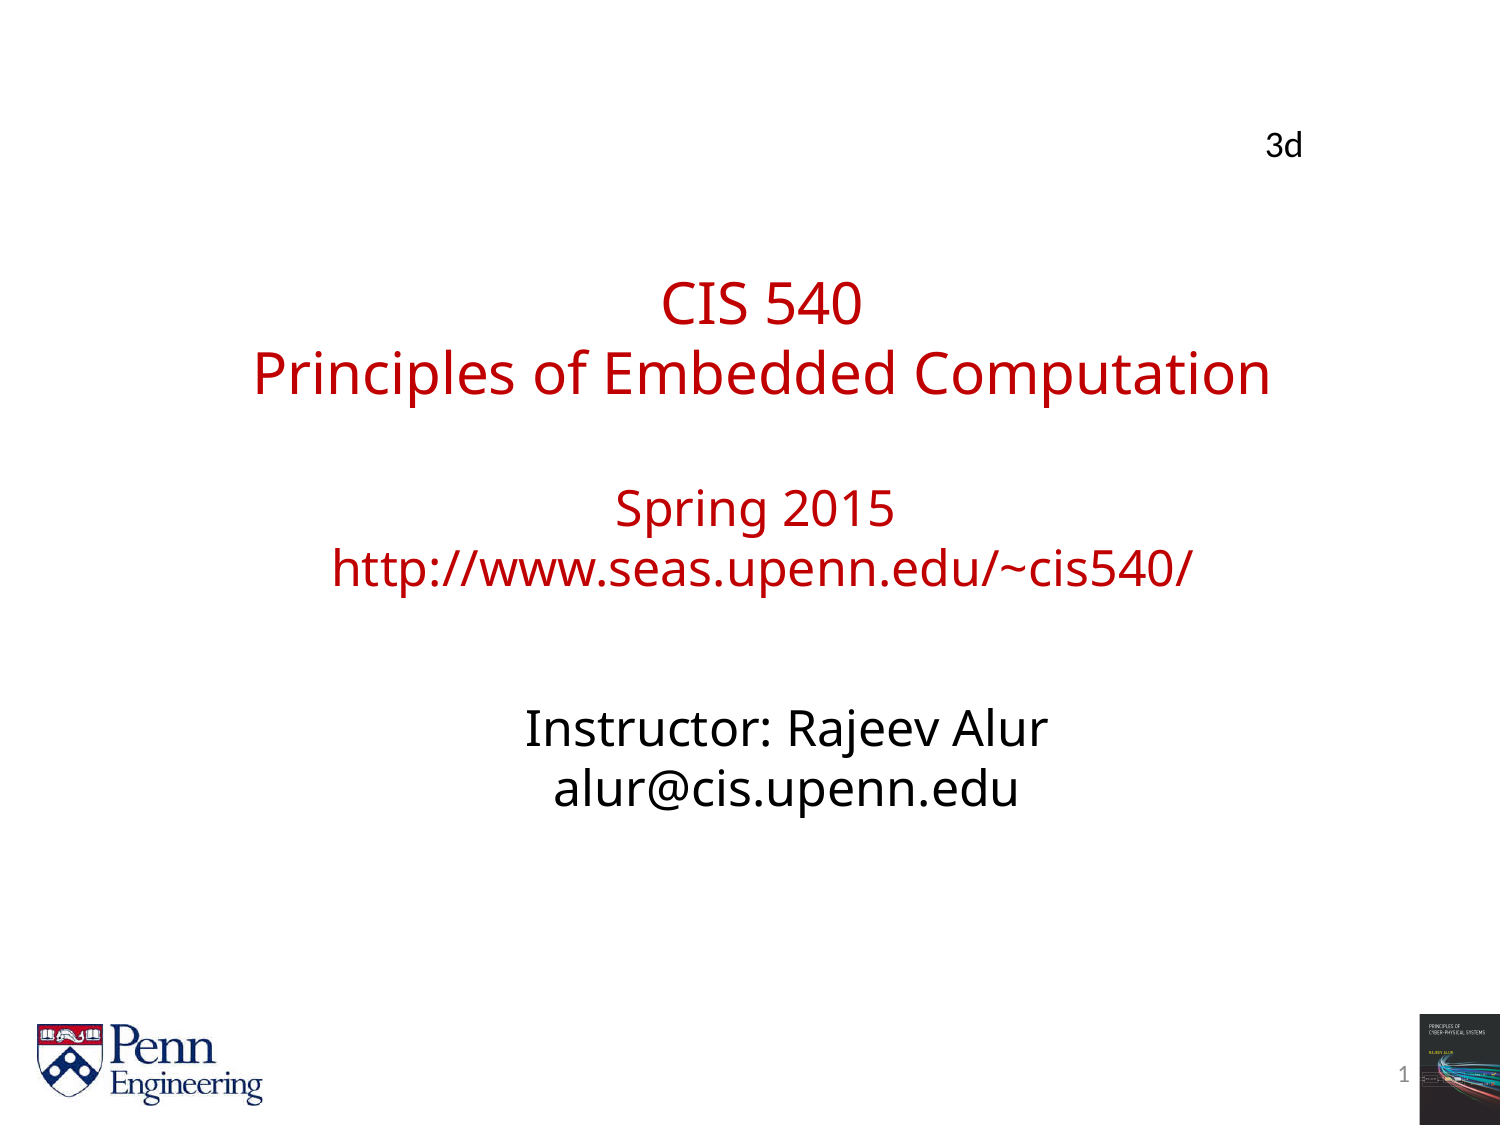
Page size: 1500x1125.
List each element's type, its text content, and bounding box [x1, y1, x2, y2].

text_box Instructor: Rajeev Alur alur@cis.upenn.edu [137, 587, 1438, 925]
title CIS 540 Principles of Embedded Computation Spring 2015 http://www.seas.upenn.edu/~cis540/ [112, 249, 1413, 613]
picture [37, 1024, 263, 1107]
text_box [1419, 1014, 1500, 1125]
slide_number 1 [1074, 1042, 1414, 1103]
text_box 3d [1250, 112, 1350, 173]
